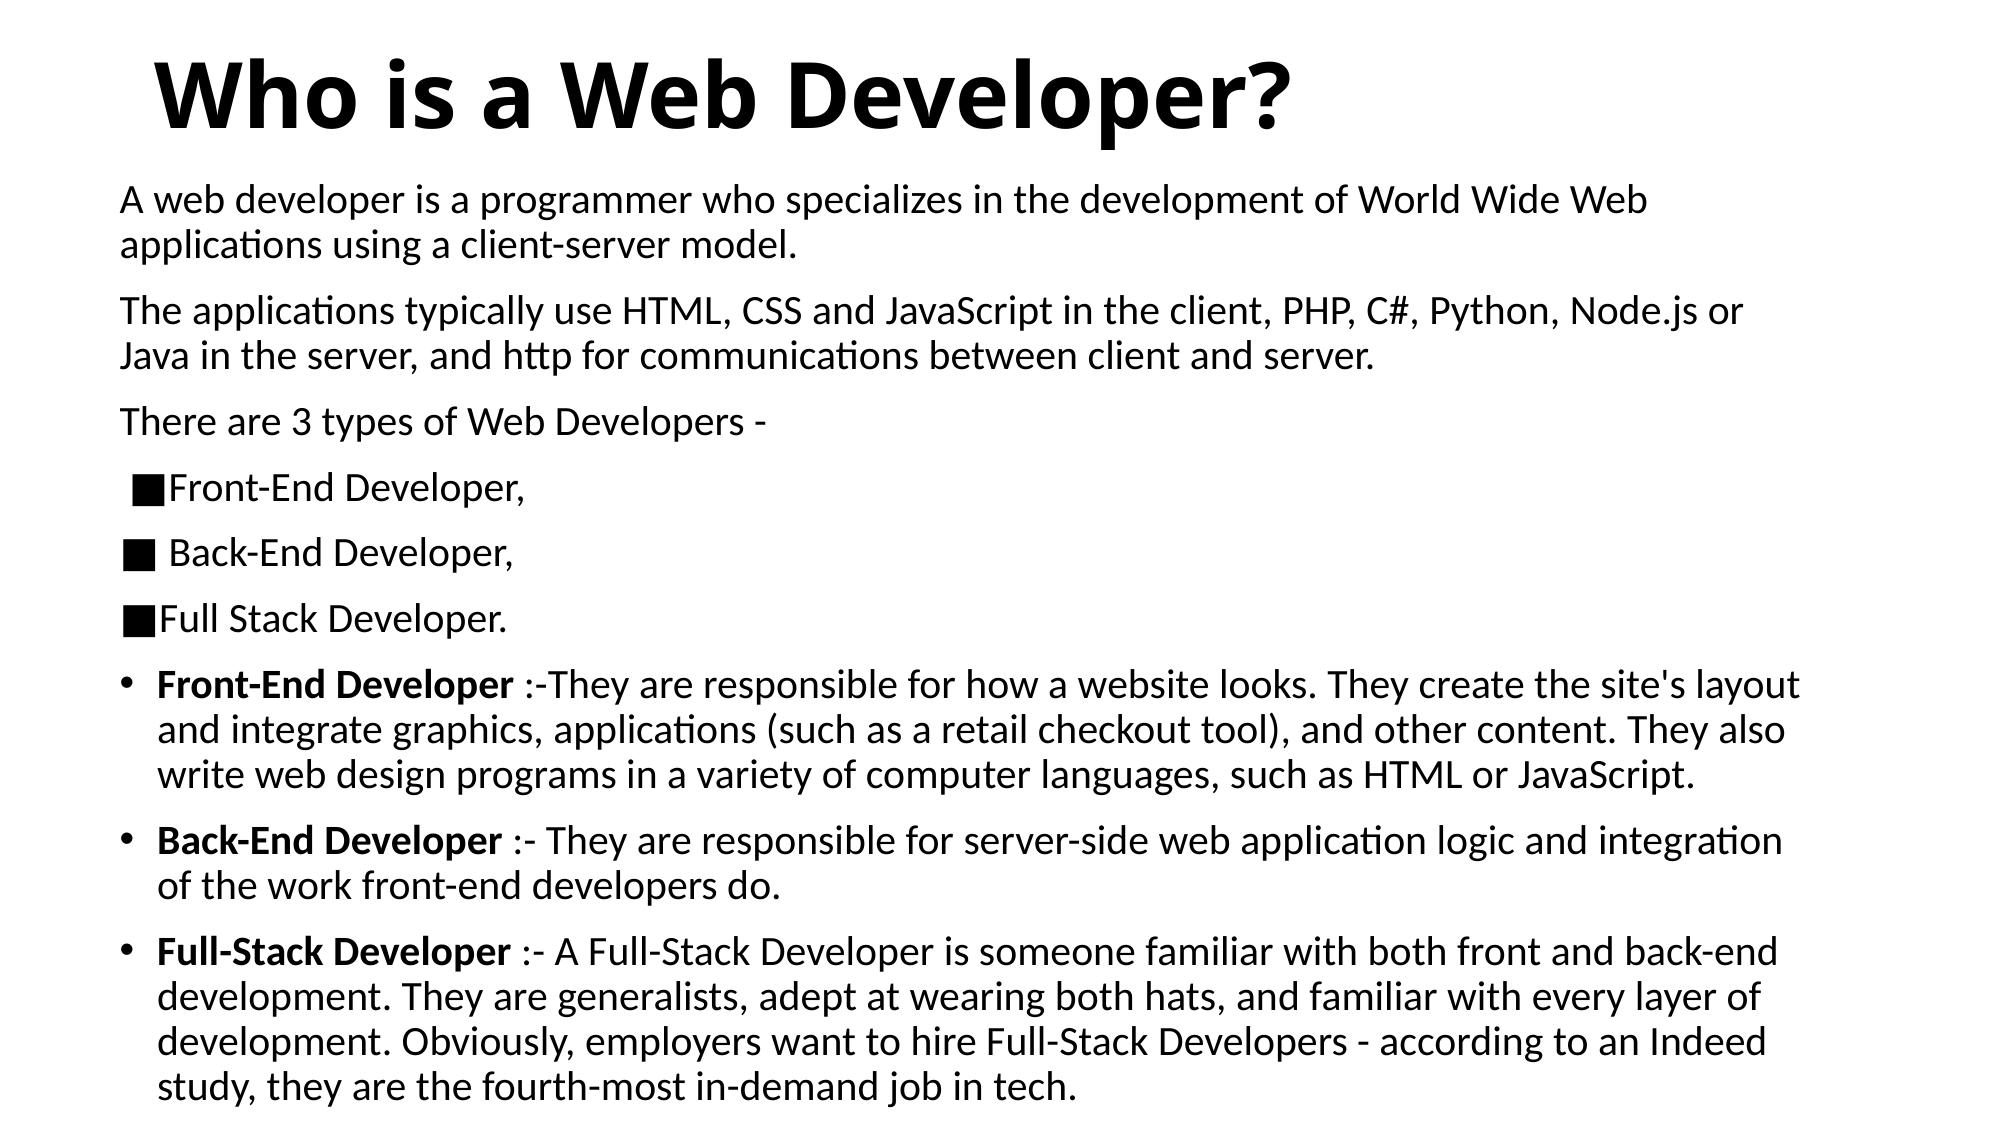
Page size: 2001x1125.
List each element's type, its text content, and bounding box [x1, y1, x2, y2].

title Who is a Web Developer? [139, 0, 1865, 208]
list A web developer is a programmer who specializes in the development of World Wide Web applications using a client-server model. The applications typically use HTML, CSS and JavaScript in the client, PHP, C#, Python, Node.js or Java in the server, and http for communications between client and server. There are 3 types of Web Developers - ■Front-End Developer, ■ Back-End Developer, ■Full Stack Developer. Front-End Developer :-They are responsible for how a website looks. They create the site's layout and integrate graphics, applications (such as a retail checkout tool), and other content. They also write web design programs in a variety of computer languages, such as HTML or JavaScript. Back-End Developer :- They are responsible for server-side web application logic and integration of the work front-end developers do. Full-Stack Developer :- A Full-Stack Developer is someone familiar with both front and back-end development. They are generalists, adept at wearing both hats, and familiar with every layer of development. Obviously, employers want to hire Full-Stack Developers - according to an Indeed study, they are the fourth-most in-demand job in tech. [104, 170, 1830, 884]
